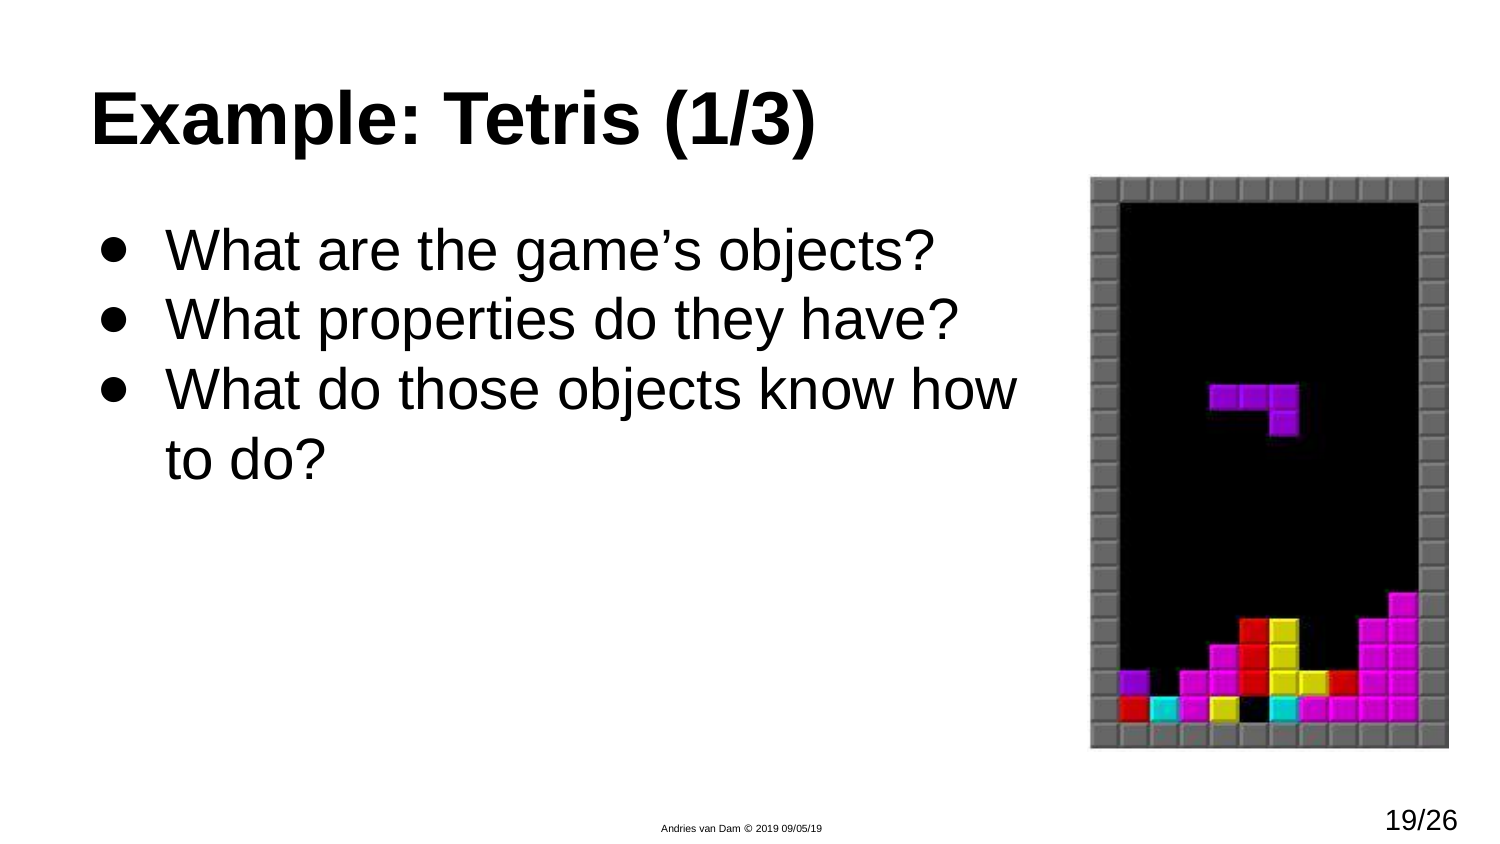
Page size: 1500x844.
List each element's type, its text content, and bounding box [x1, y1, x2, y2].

slide_number 19/26 [1377, 793, 1497, 844]
picture [1086, 174, 1449, 753]
title Example: Tetris (1/3) [75, 53, 1425, 175]
list What are the game’s objects? What properties do they have? What do those objects know how to do? [75, 196, 1081, 510]
